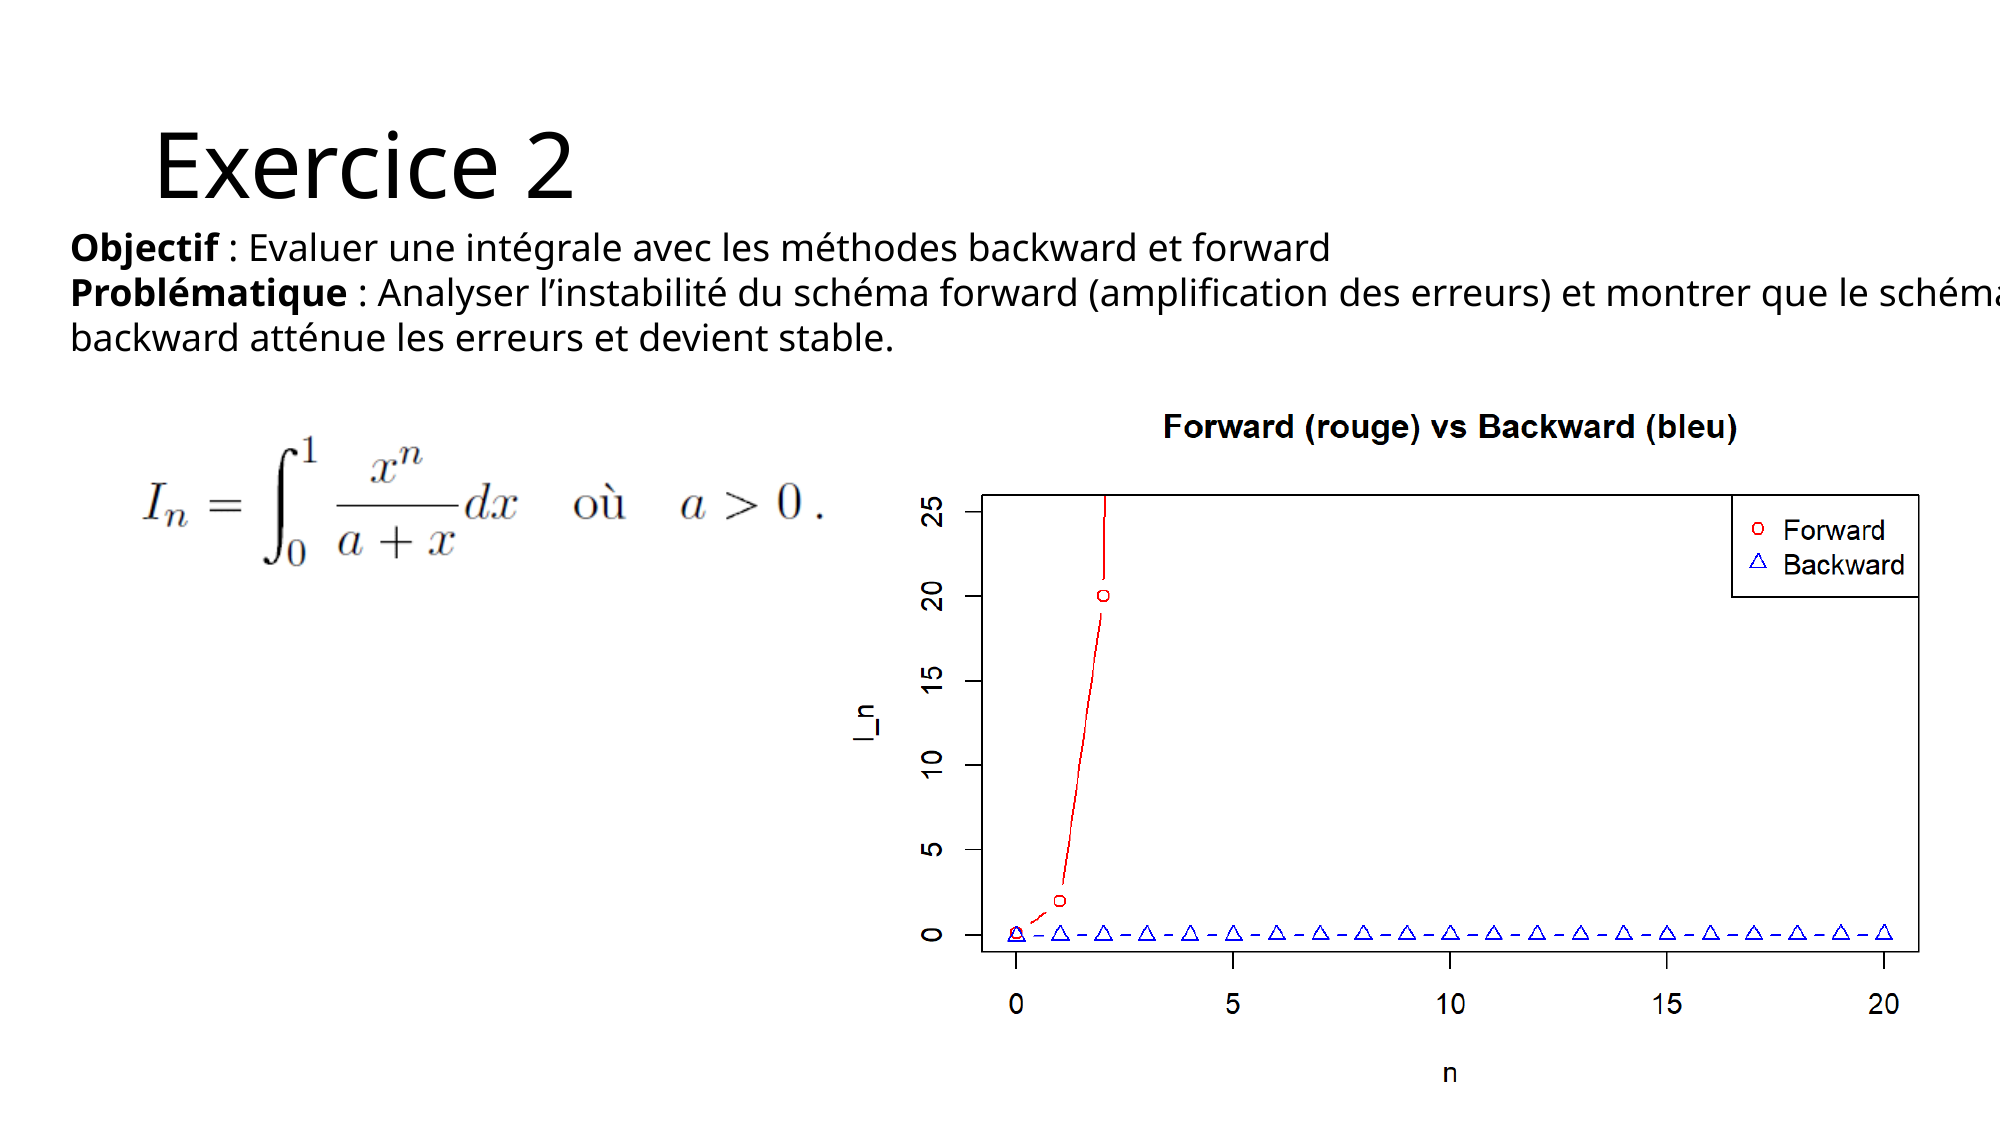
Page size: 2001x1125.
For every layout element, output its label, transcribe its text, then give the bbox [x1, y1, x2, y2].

picture [112, 355, 1990, 1125]
title Exercice 2 [137, 59, 1863, 216]
text_box Objectif : Evaluer une intégrale avec les méthodes backward et forward Problématique : Analyser l’instabilité du schéma forward (amplification des erreurs) et montrer que le schéma backward atténue les erreurs et devient stable. [54, 216, 2000, 367]
